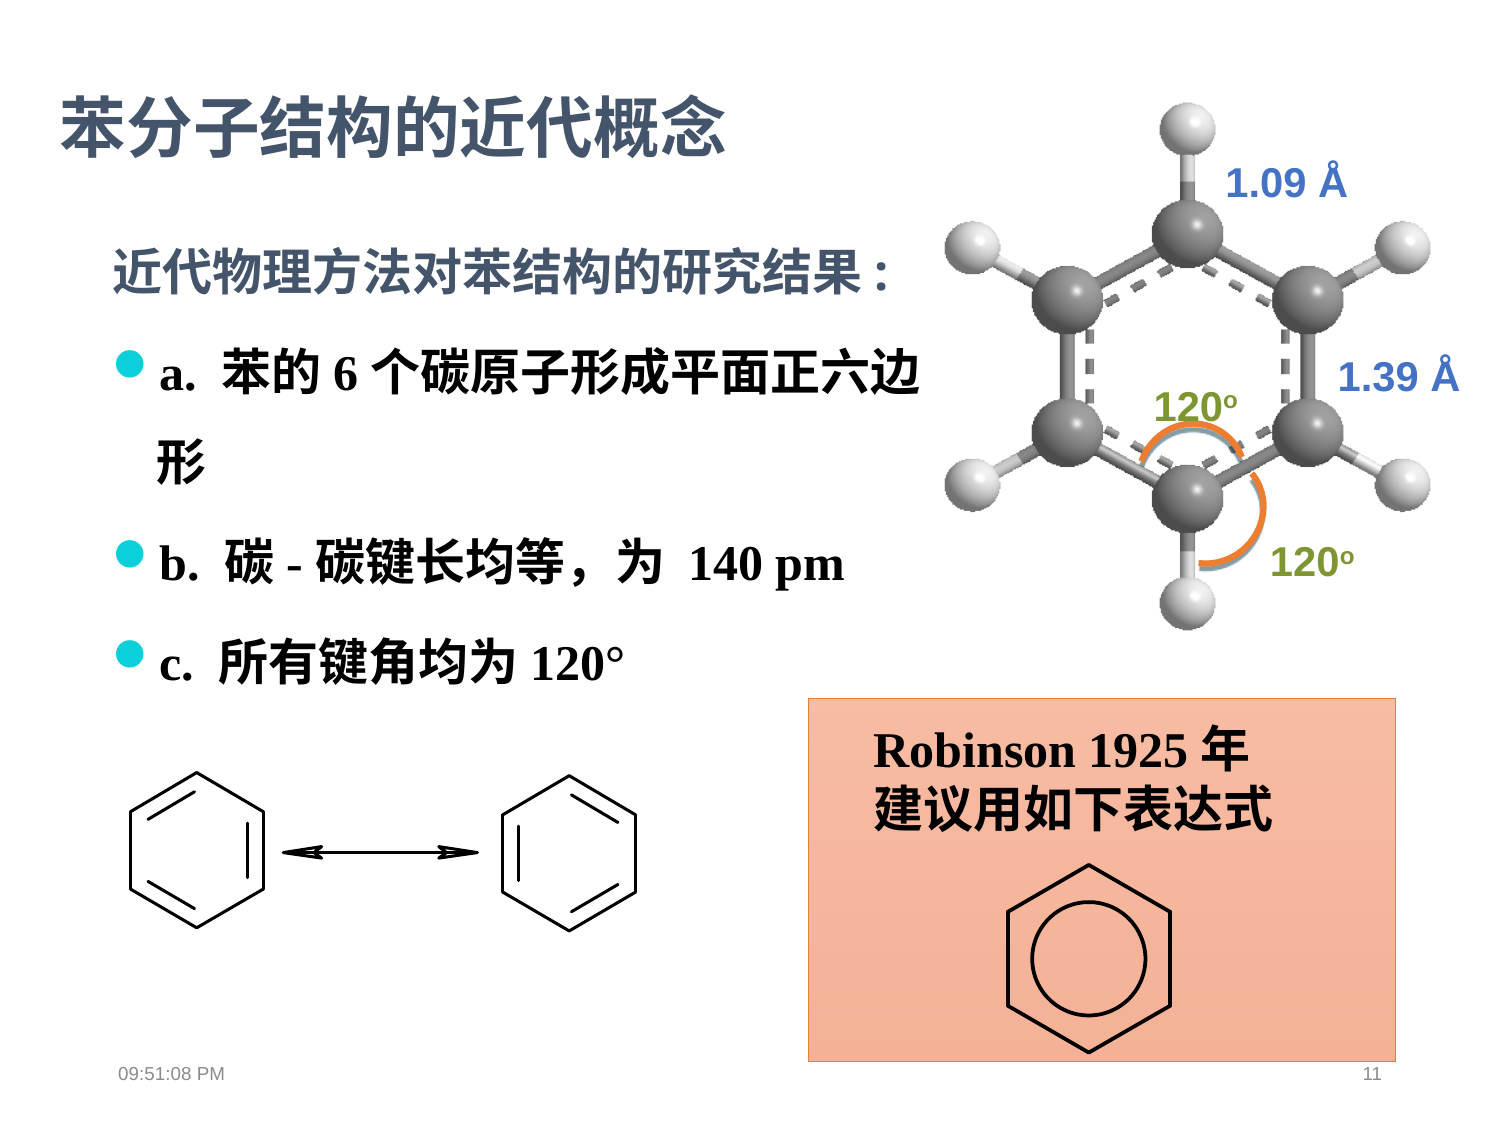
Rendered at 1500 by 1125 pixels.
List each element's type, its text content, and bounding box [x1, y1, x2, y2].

text_box 苯分子结构的近代概念 [44, 78, 743, 174]
picture [99, 741, 663, 958]
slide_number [103, 1042, 441, 1103]
slide_number 11 [1059, 1042, 1397, 1103]
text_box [905, 89, 1496, 649]
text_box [808, 698, 1396, 1075]
text_box 近代物理方法对苯结构的研究结果: a. 苯的6个碳原子形成平面正六边形 b. 碳-碳键长均等，为 140 pm c. 所有键角均为120° [97, 202, 905, 646]
